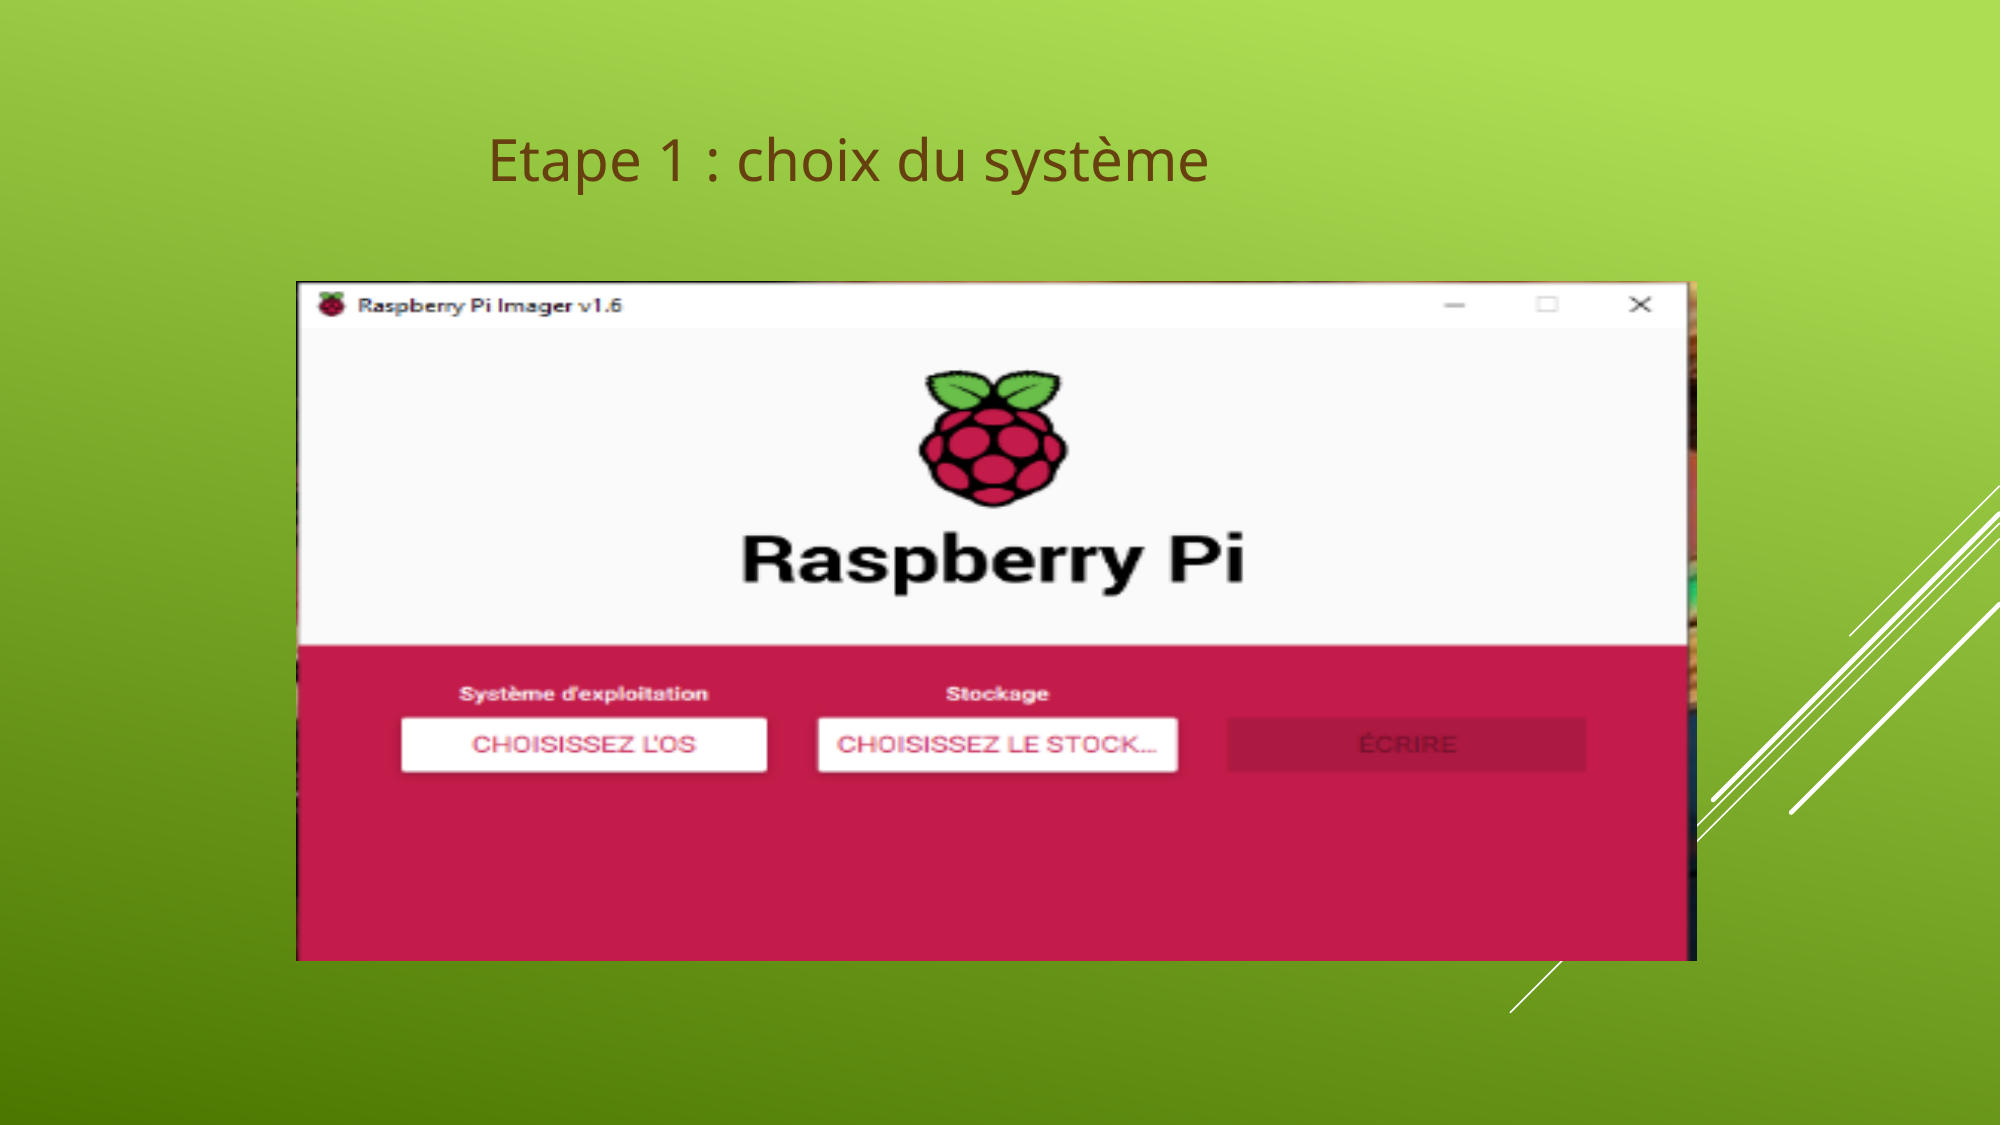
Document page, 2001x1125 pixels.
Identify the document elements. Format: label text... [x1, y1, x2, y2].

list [295, 281, 1697, 962]
title Etape 1 : choix du système [149, 34, 1550, 282]
